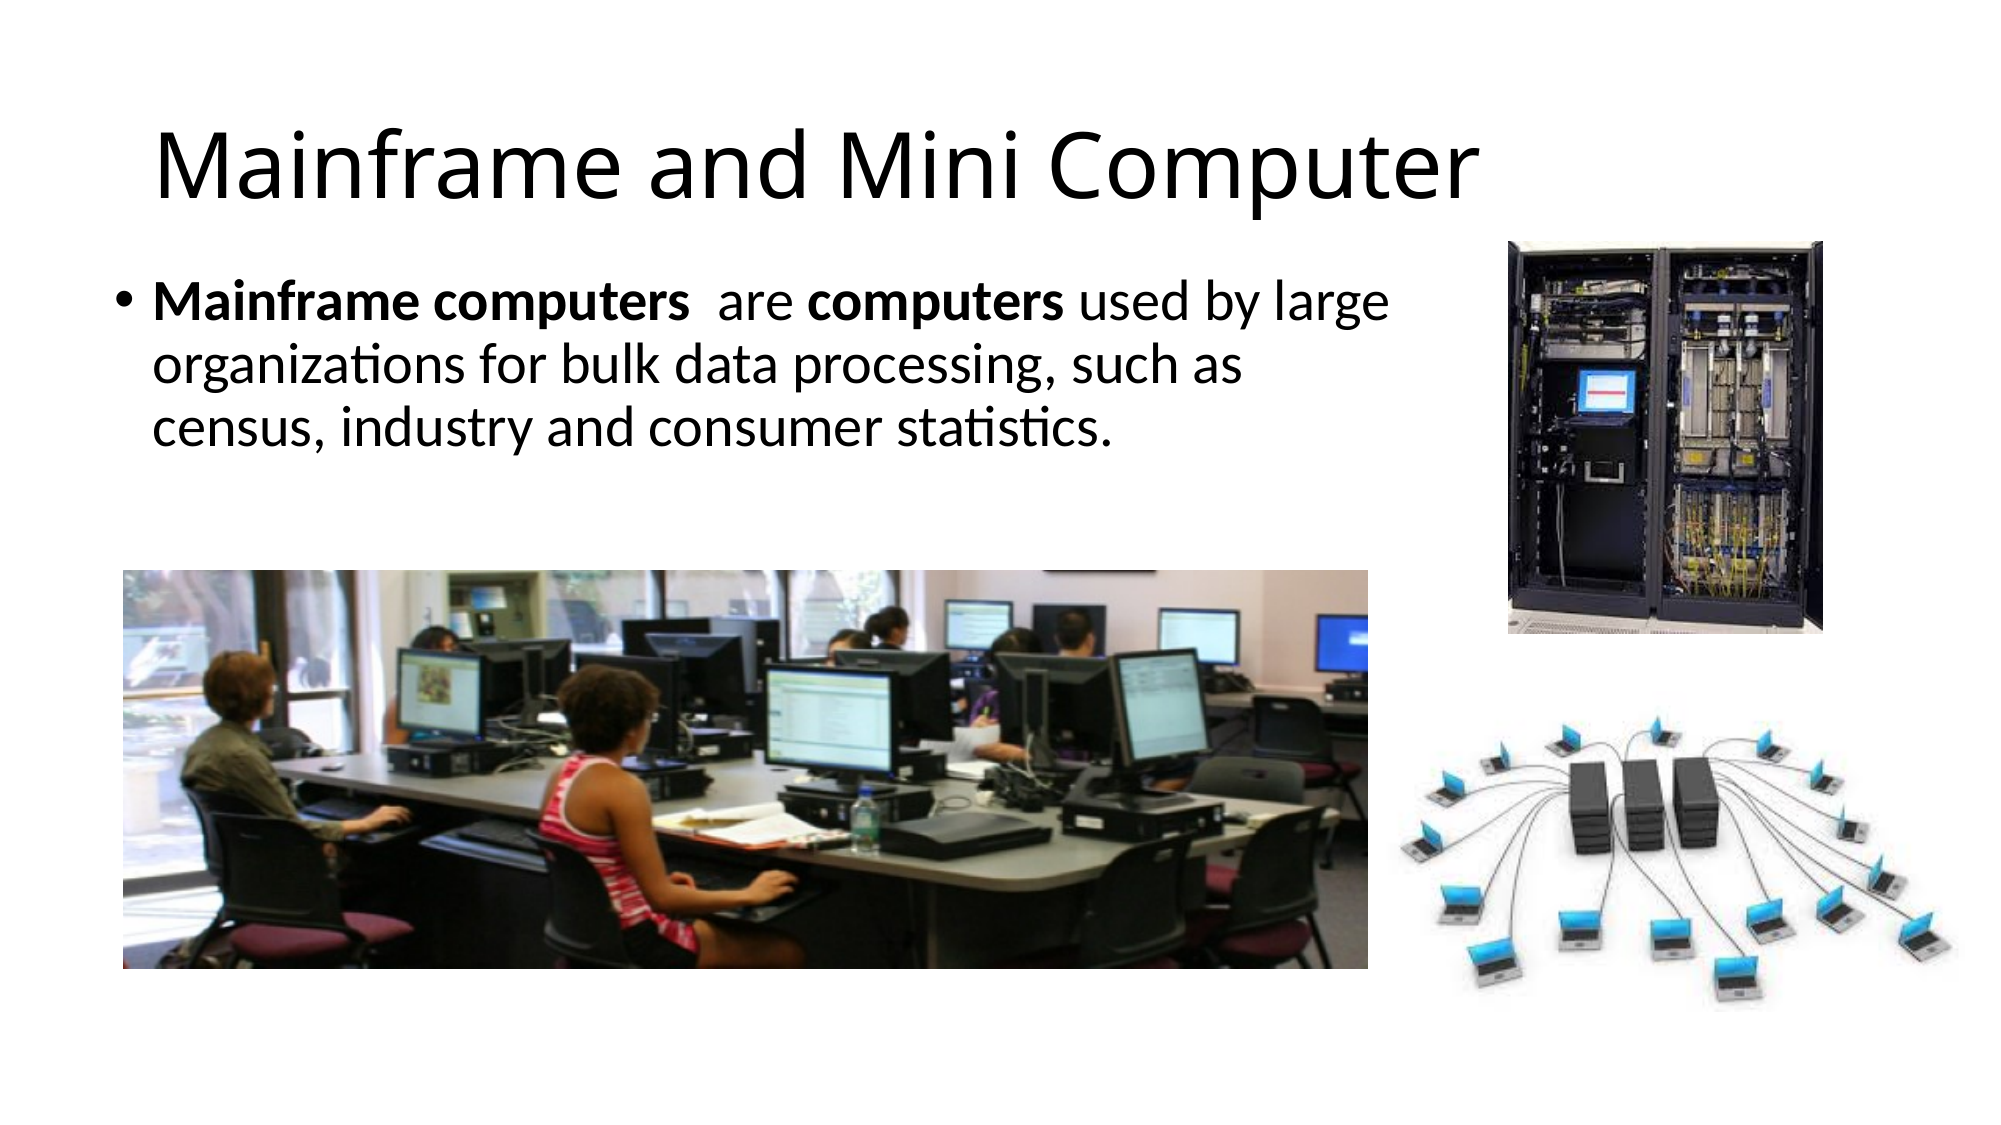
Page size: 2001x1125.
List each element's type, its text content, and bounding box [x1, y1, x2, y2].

picture [123, 570, 1965, 1013]
picture [1508, 241, 1823, 634]
title Mainframe and Mini Computer [137, 59, 1863, 278]
list Mainframe computers are computers used by large organizations for bulk data processing, such as census, industry and consumer statistics. [99, 262, 1439, 1012]
